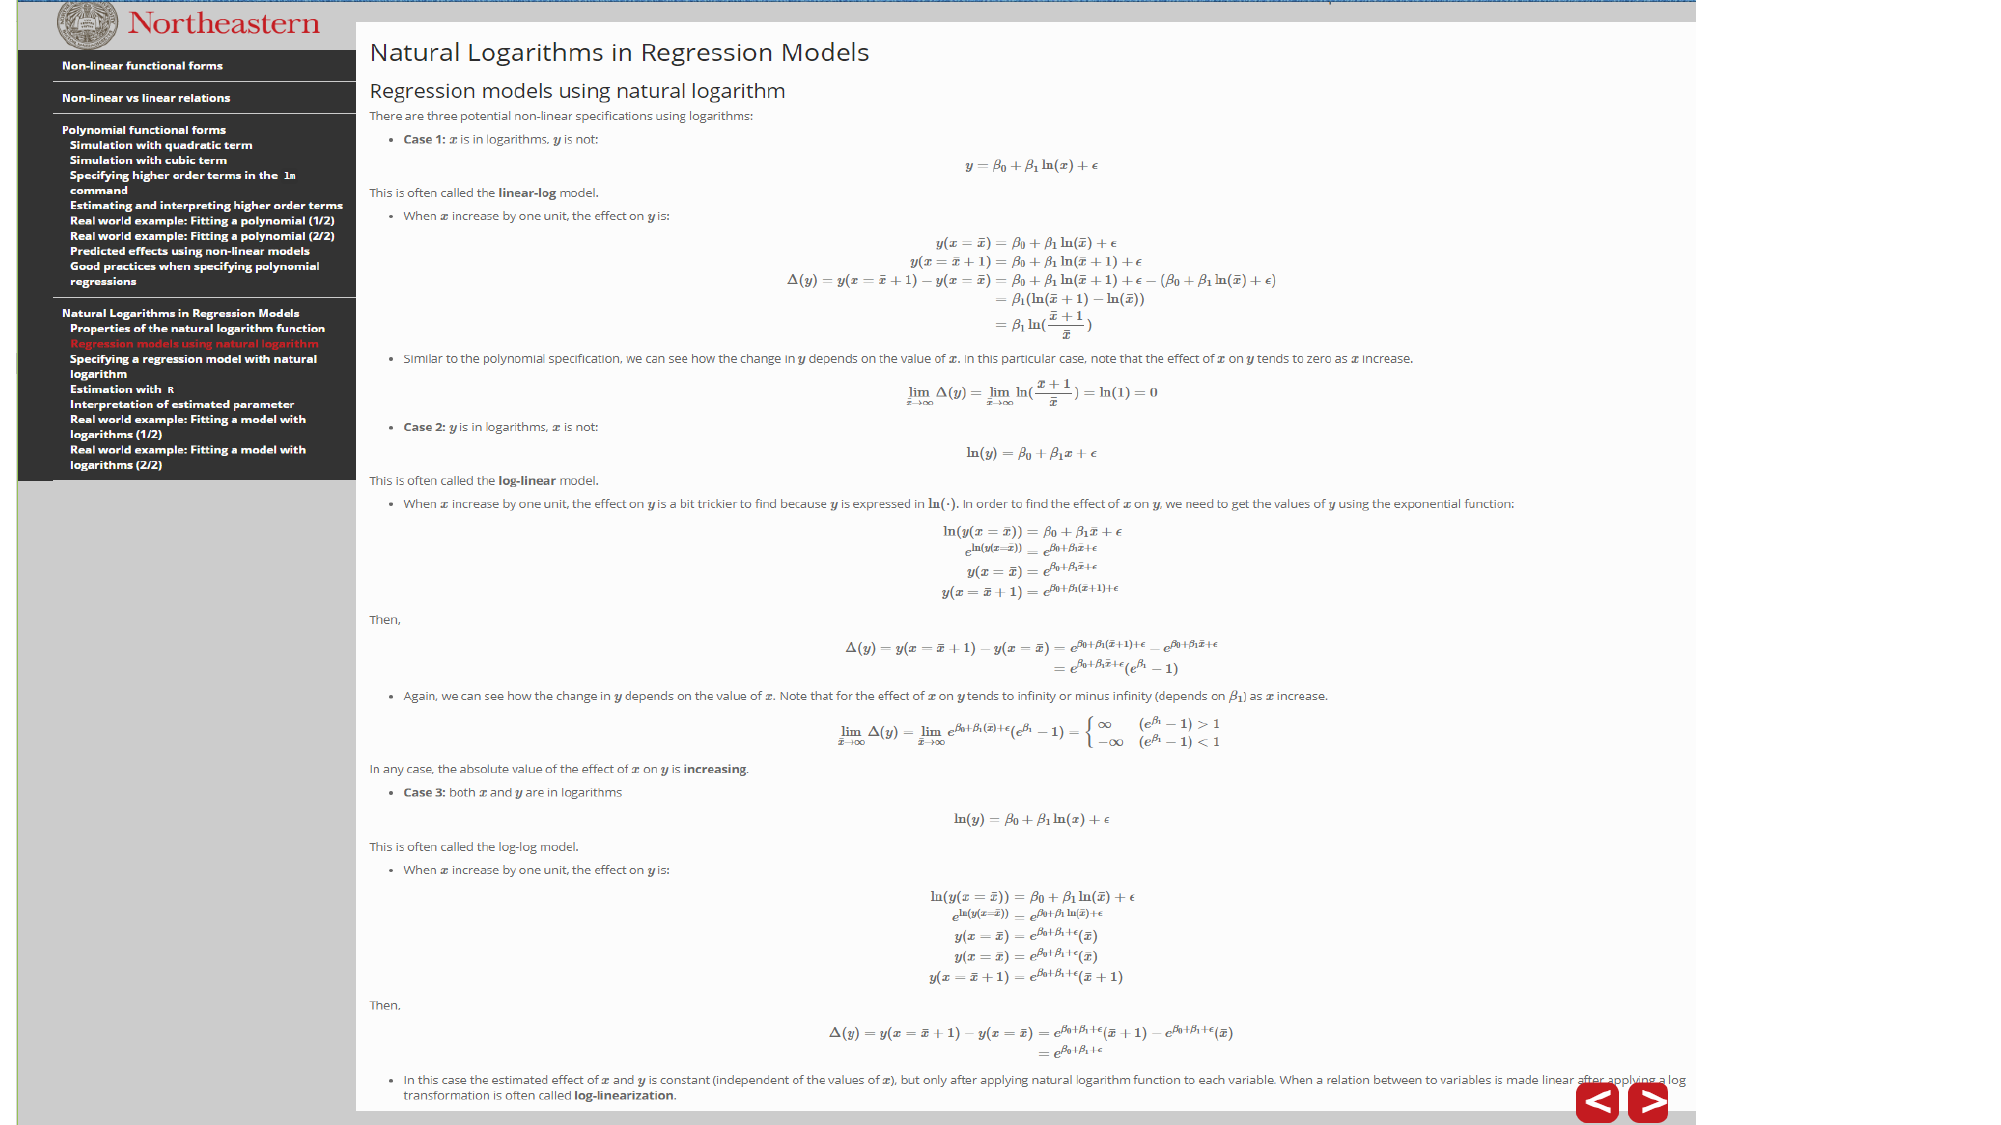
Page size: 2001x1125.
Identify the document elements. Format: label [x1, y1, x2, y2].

picture [16, 0, 1696, 1125]
